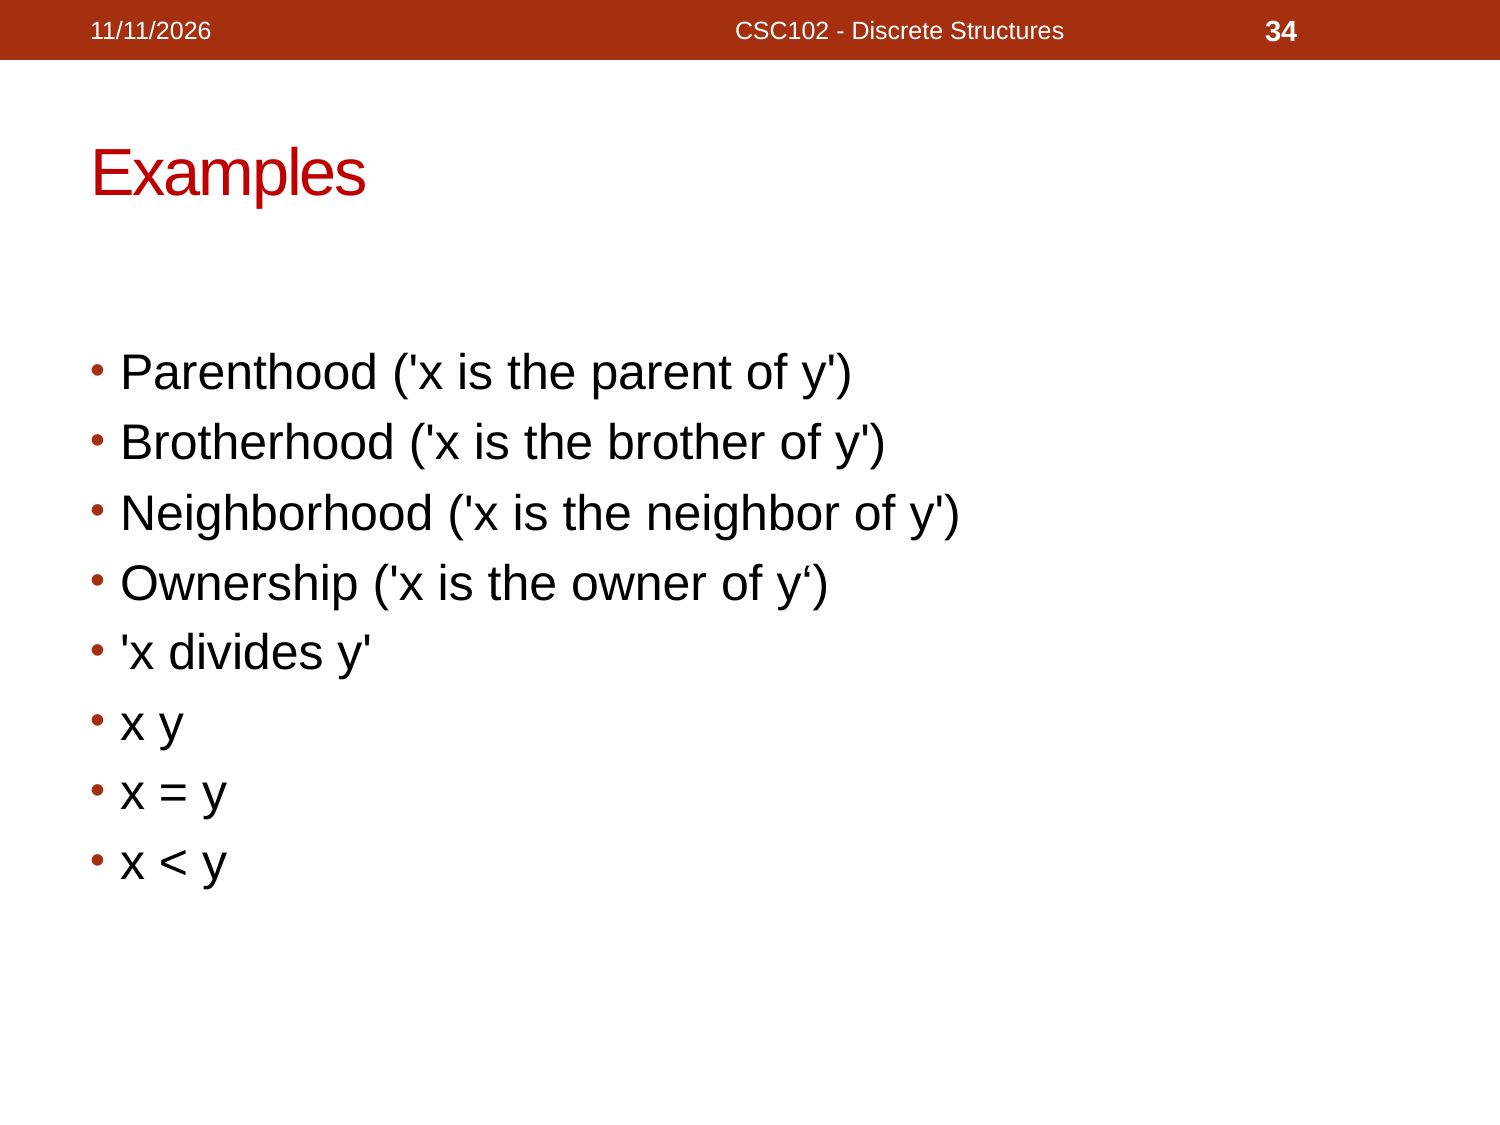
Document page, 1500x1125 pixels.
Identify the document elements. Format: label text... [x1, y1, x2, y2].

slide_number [75, 3, 550, 57]
footer CSC102 - Discrete Structures [562, 3, 1238, 57]
slide_number 34 [1250, 3, 1425, 57]
title Examples [75, 87, 1425, 250]
